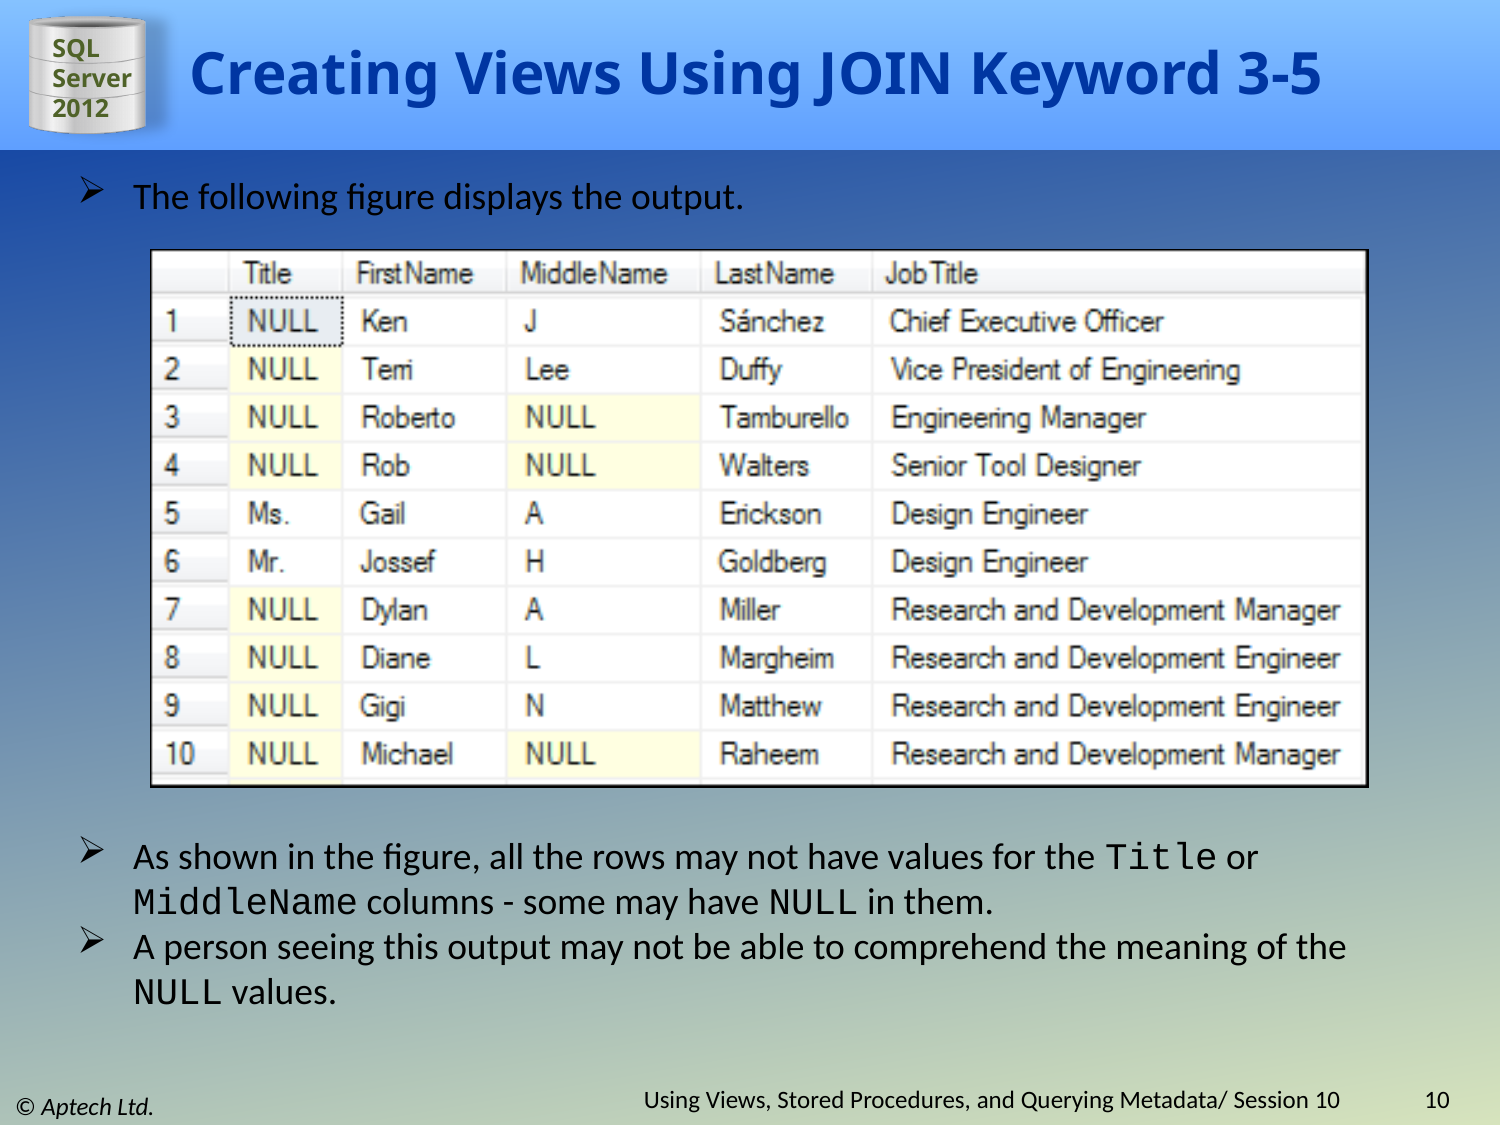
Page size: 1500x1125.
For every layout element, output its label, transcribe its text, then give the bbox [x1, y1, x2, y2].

picture [24, 0, 150, 150]
picture [149, 249, 1370, 788]
slide_number 10 [1363, 1084, 1465, 1113]
title Creating Views Using JOIN Keyword 3-5 [174, 37, 1426, 106]
text_box As shown in the figure, all the rows may not have values for the Title or MiddleName columns - some may have NULL in them. A person seeing this output may not be able to comprehend the meaning of the NULL values. [62, 824, 1438, 1065]
footer Using Views, Stored Procedures, and Querying Metadata/ Session 10 [375, 1084, 1363, 1113]
text_box The following figure displays the output. [62, 164, 1438, 225]
